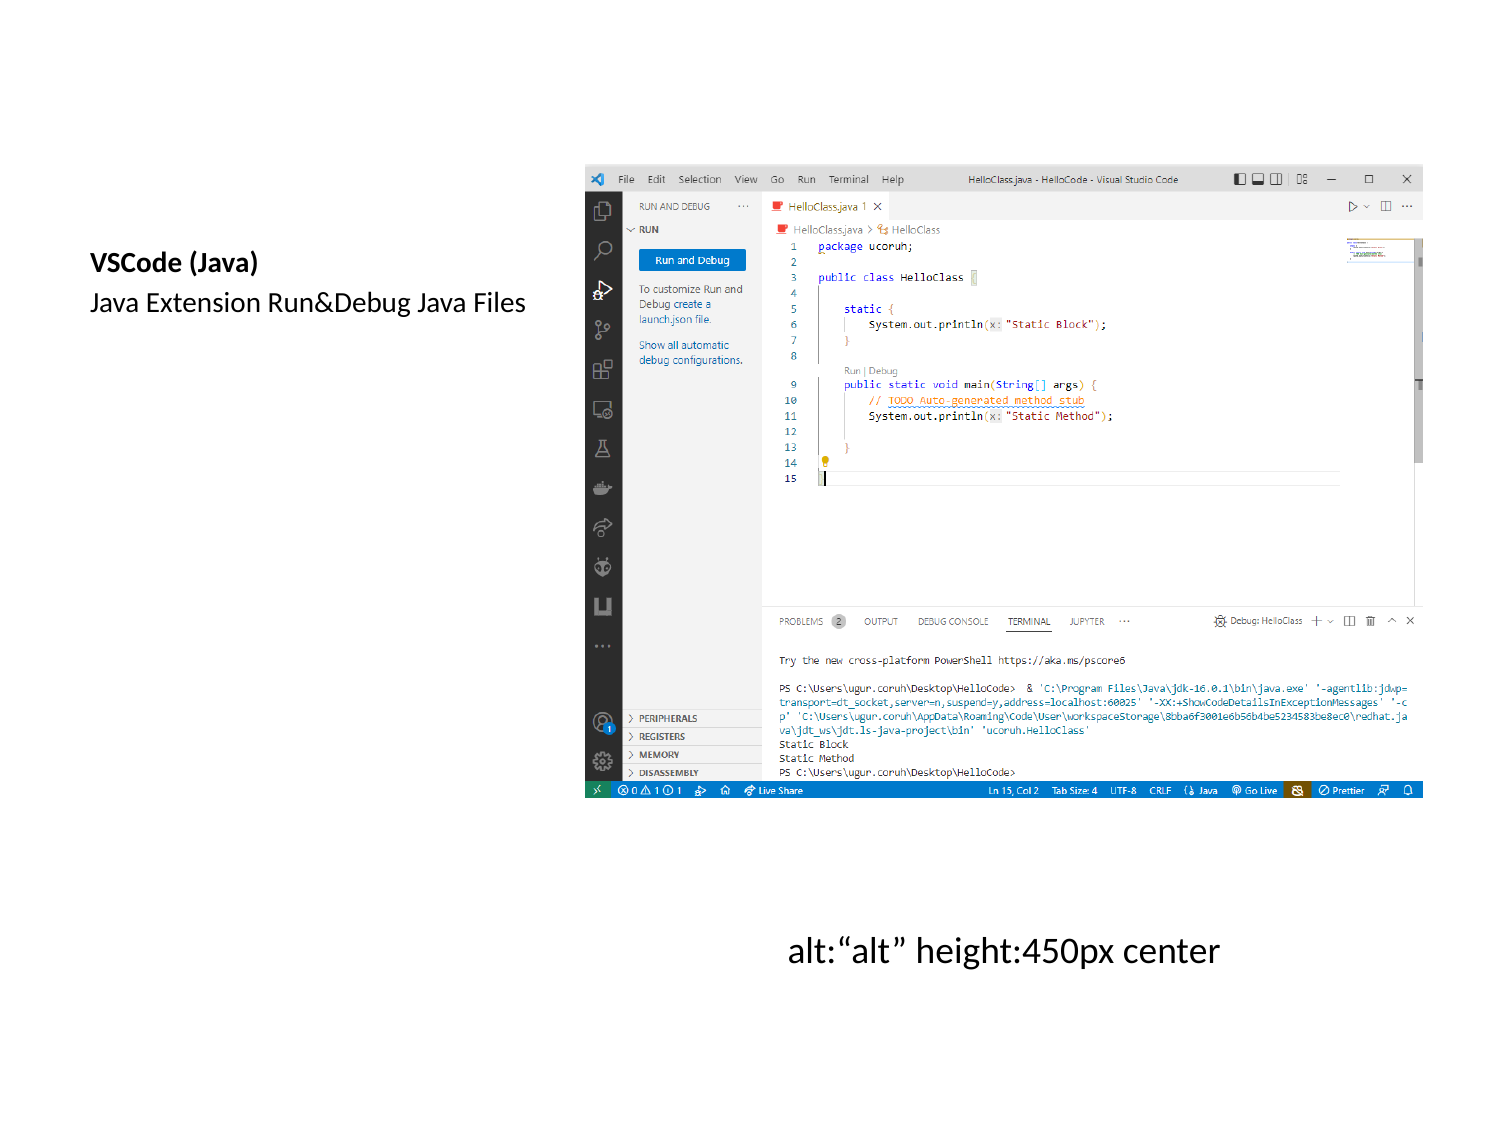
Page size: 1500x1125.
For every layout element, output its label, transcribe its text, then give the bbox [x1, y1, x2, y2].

text_box alt:“alt” height:450px center [585, 918, 1423, 1003]
list VSCode (Java) Java Extension Run&Debug Java Files [75, 235, 569, 1005]
picture [585, 164, 1424, 799]
